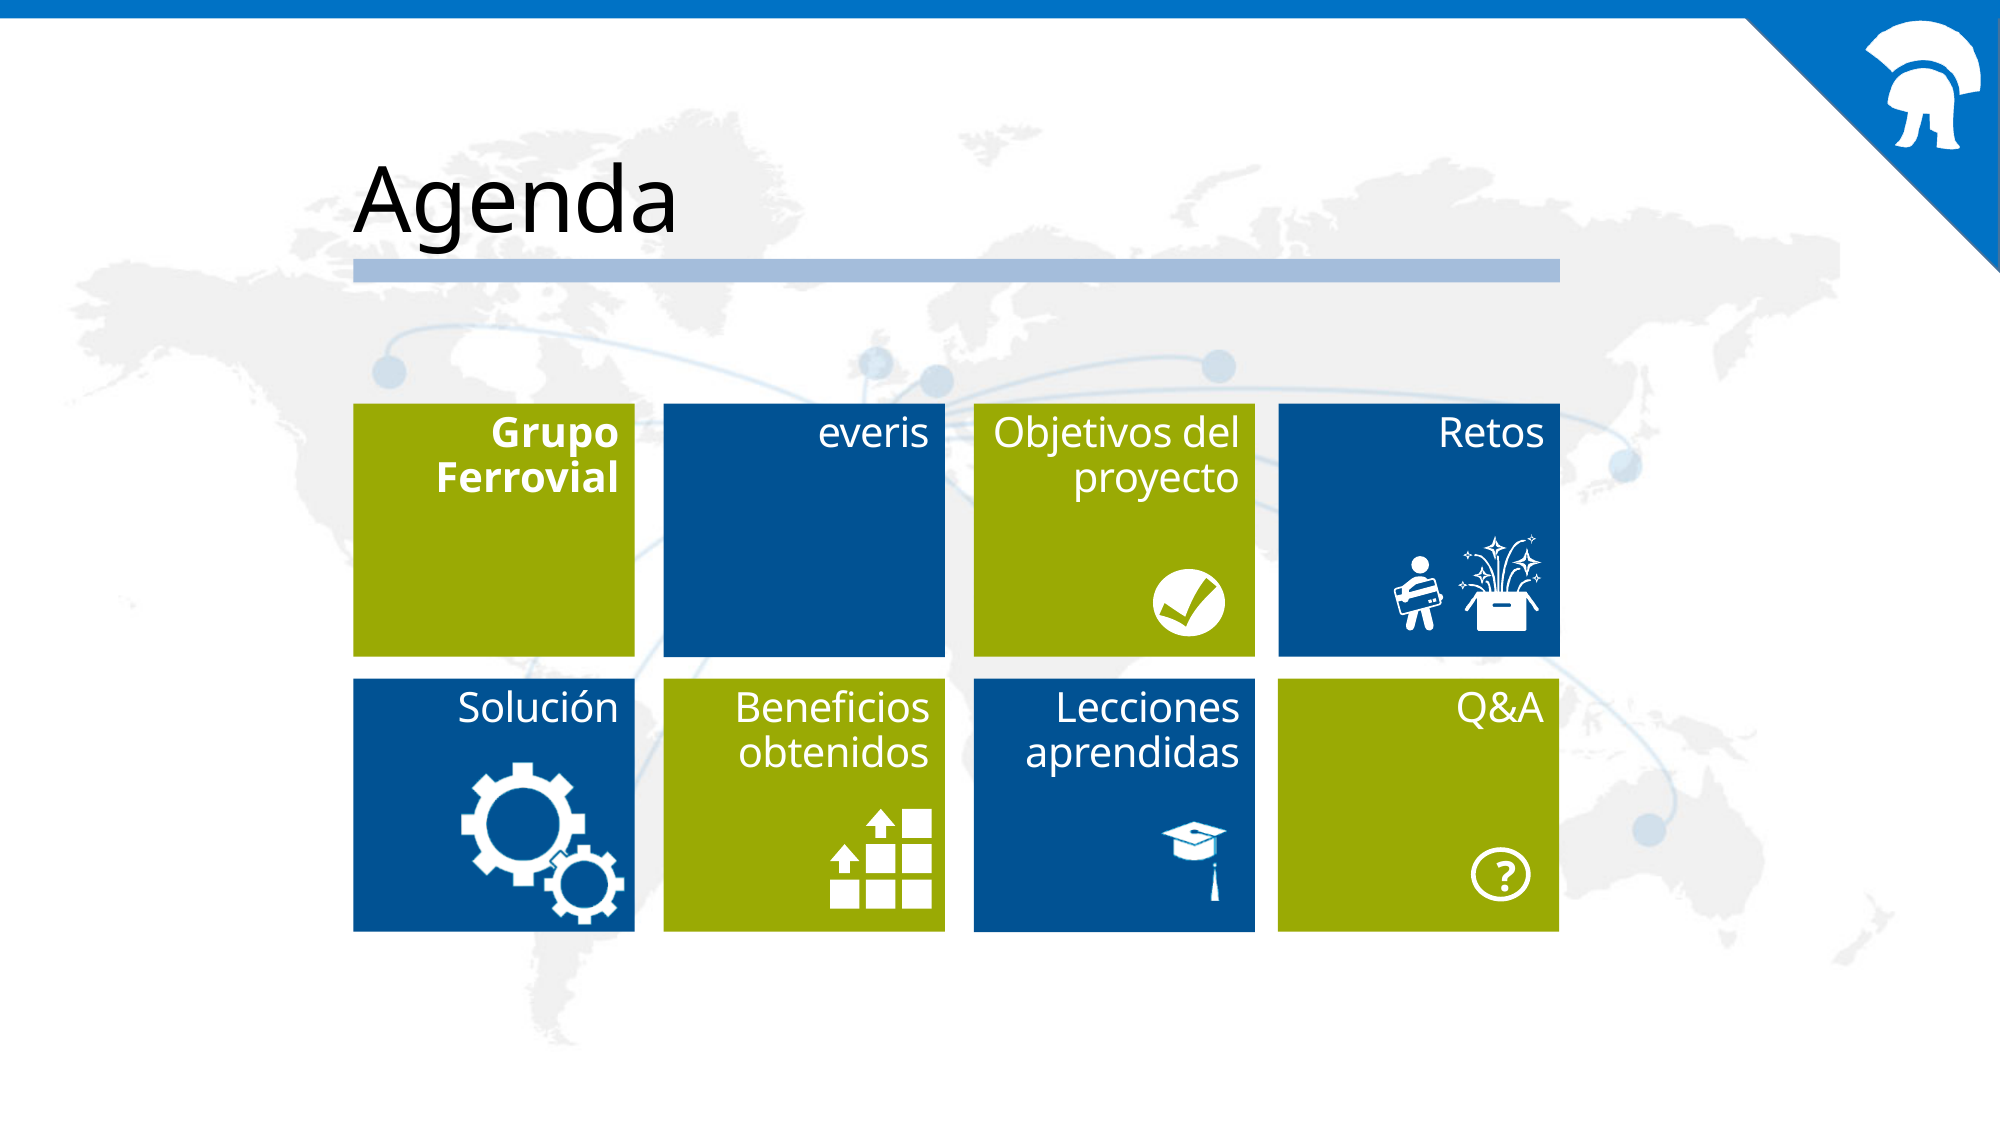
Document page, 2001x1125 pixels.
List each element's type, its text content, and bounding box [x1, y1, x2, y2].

text_box Agenda [338, 133, 696, 259]
text_box Grupo Ferrovial [353, 403, 635, 657]
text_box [1278, 403, 1560, 657]
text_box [353, 678, 653, 954]
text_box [1277, 678, 1560, 932]
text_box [973, 403, 1256, 657]
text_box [973, 678, 1256, 933]
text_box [663, 678, 945, 932]
picture [0, 0, 2001, 1125]
text_box everis [663, 403, 945, 658]
text_box [353, 258, 1560, 283]
